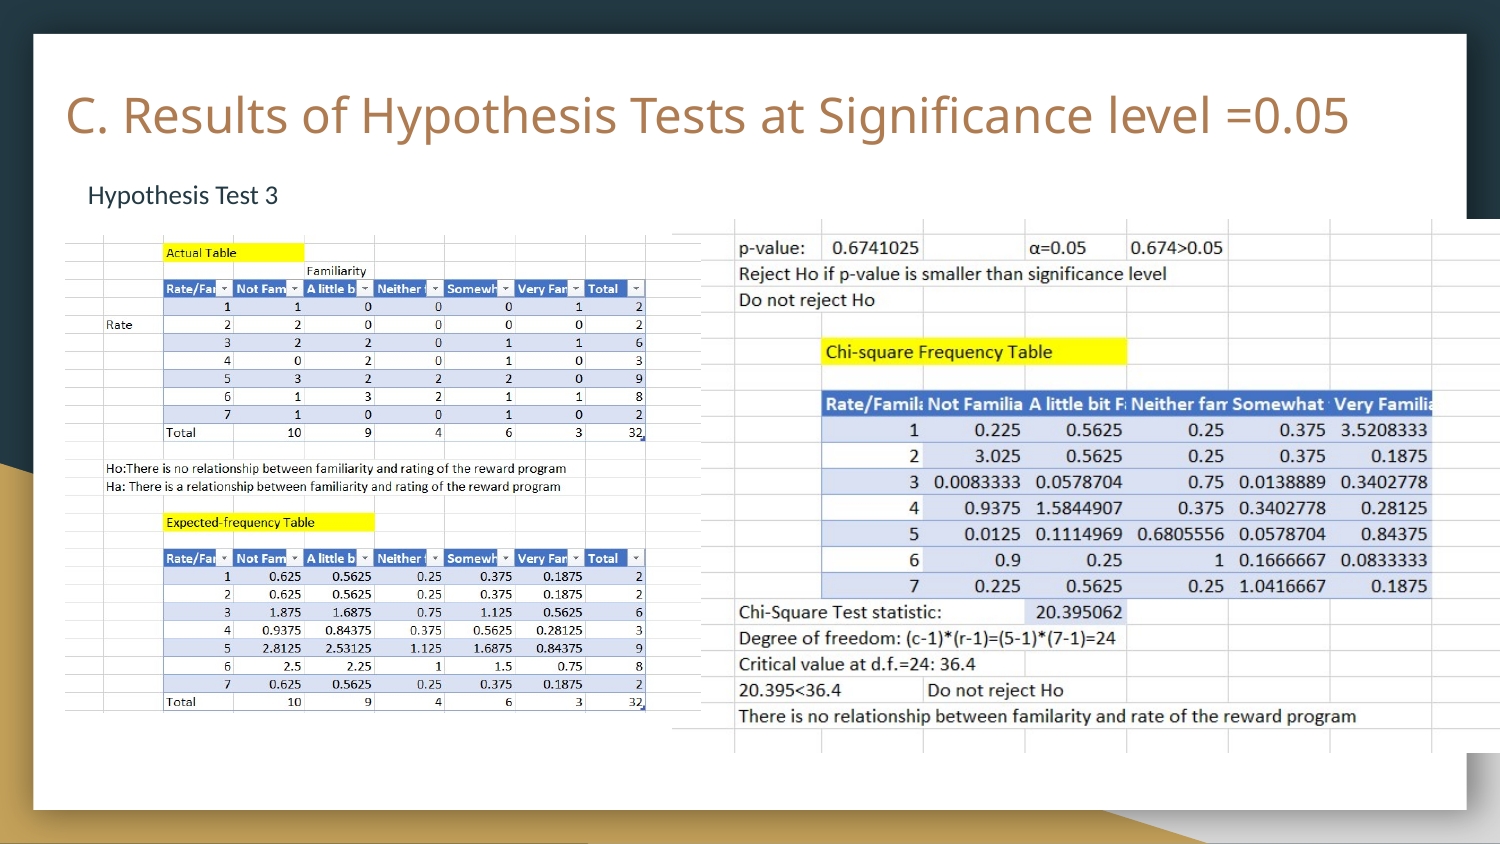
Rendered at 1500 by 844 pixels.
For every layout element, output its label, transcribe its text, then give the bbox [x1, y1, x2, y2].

list Hypothesis Test 3 [72, 157, 1304, 234]
title C. Results of Hypothesis Tests at Significance level =0.05 [49, 61, 1450, 174]
picture [65, 219, 1500, 753]
